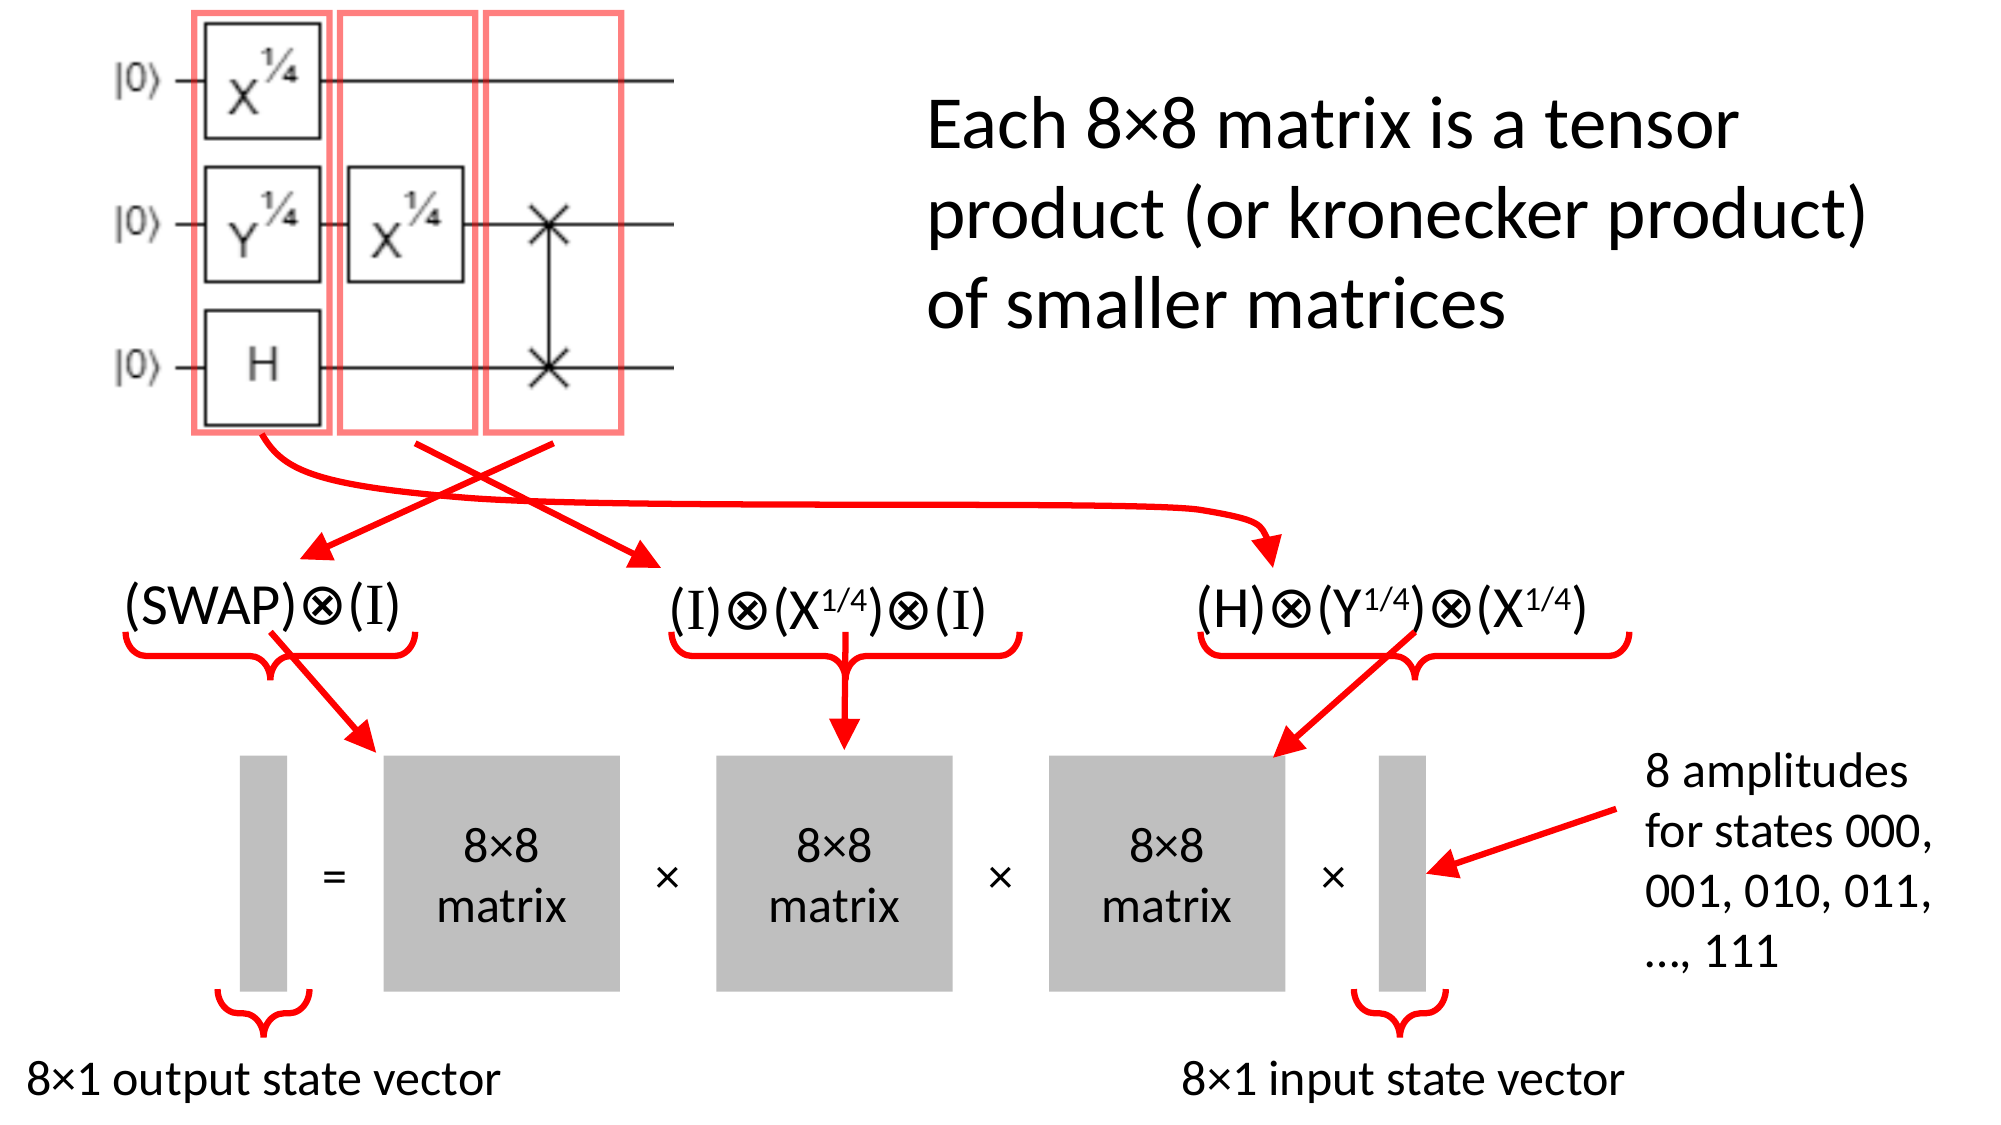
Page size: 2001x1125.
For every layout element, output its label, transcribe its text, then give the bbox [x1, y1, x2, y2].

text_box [270, 680, 377, 753]
text_box × [632, 835, 704, 911]
text_box 8 amplitudes for states 000, 001, 010, 011, …, 111 [1630, 730, 1970, 986]
text_box [670, 631, 1021, 681]
text_box × [965, 835, 1037, 911]
text_box Each 8×8 matrix is a tensor product (or kronecker product) of smaller matrices [911, 65, 1954, 351]
text_box [1378, 755, 1427, 993]
text_box 8×1 output state vector [11, 1038, 541, 1113]
text_box 8×1 input state vector [1167, 1038, 1657, 1113]
picture [104, 17, 674, 454]
text_box [125, 631, 416, 681]
text_box [485, 12, 622, 17]
text_box [1200, 631, 1630, 681]
text_box × [1298, 835, 1370, 911]
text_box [1425, 808, 1617, 874]
text_box [193, 12, 330, 17]
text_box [415, 443, 661, 568]
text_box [299, 443, 415, 560]
text_box [239, 755, 288, 989]
text_box [1353, 989, 1447, 1038]
text_box [217, 989, 311, 1038]
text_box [383, 755, 620, 992]
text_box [716, 755, 953, 992]
text_box [661, 486, 1281, 568]
text_box [339, 12, 476, 17]
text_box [1049, 755, 1286, 992]
text_box (SWAP)⊗(I) [109, 559, 491, 644]
text_box (I)⊗(X1/4)⊗(I) [653, 563, 1035, 649]
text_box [1272, 680, 1415, 758]
text_box [275, 454, 299, 470]
text_box = [299, 835, 371, 911]
text_box (H)⊗(Y1/4)⊗(X1/4) [1181, 562, 1671, 647]
